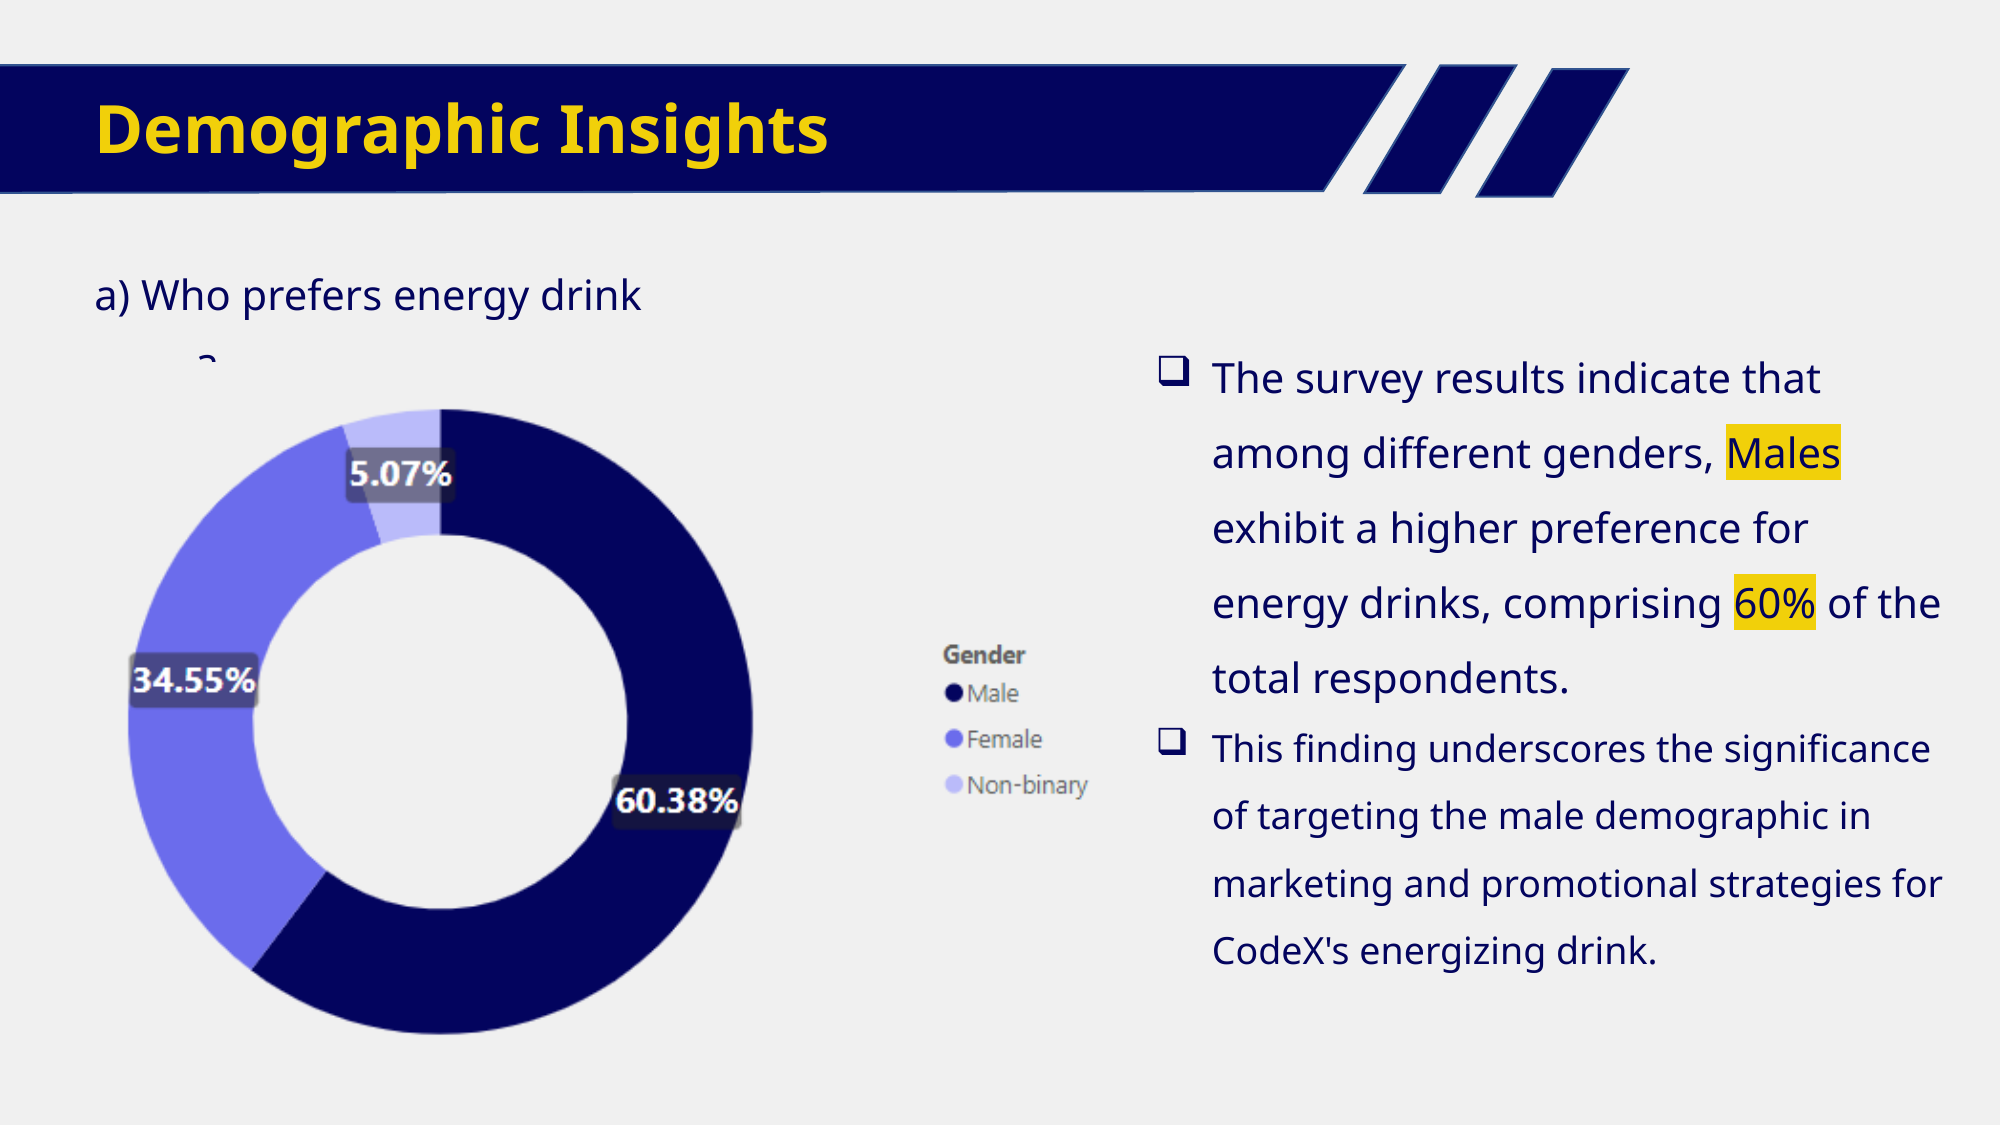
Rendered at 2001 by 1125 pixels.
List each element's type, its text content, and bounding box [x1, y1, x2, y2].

text_box This finding underscores the significance of targeting the male demographic in marketing and promotional strategies for CodeX's energizing drink. [1140, 694, 1965, 980]
picture [79, 362, 1124, 1058]
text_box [0, 65, 1629, 197]
text_box The survey results indicate that among different genders, Males exhibit a higher preference for energy drinks, comprising 60% of the total respondents. [1140, 319, 1965, 694]
text_box a) Who prefers energy drink more? [79, 236, 750, 362]
